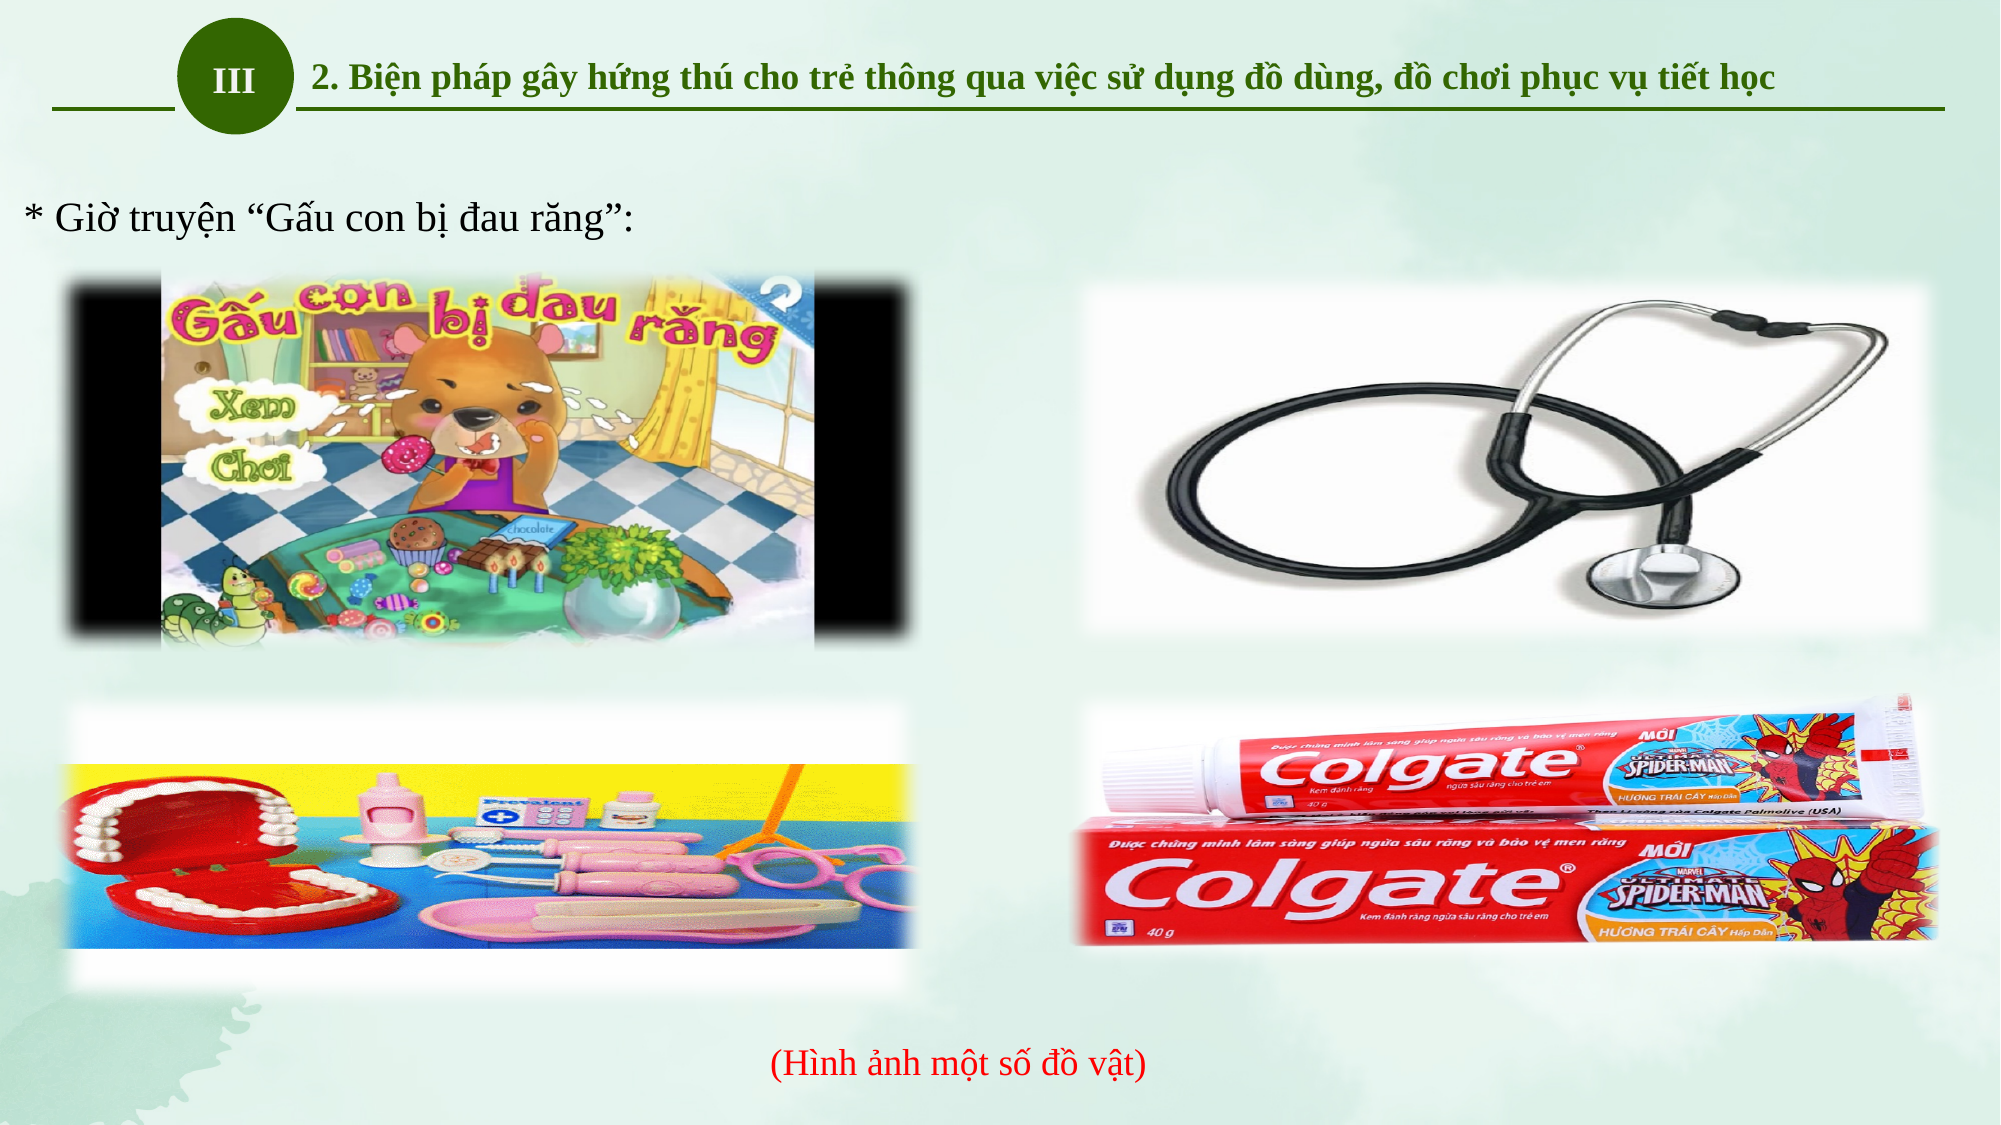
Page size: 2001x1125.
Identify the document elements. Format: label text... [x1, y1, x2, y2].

text_box 2. Biện pháp gây hứng thú cho trẻ thông qua việc sử dụng đồ dùng, đồ chơi phục vụ tiết học [296, 44, 1980, 105]
text_box (Hình ảnh một số đồ vật) [755, 1008, 1162, 1091]
picture [0, 0, 2001, 1125]
text_box * Giờ truyện “Gấu con bị đau răng”: [23, 164, 1399, 240]
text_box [175, 17, 294, 135]
